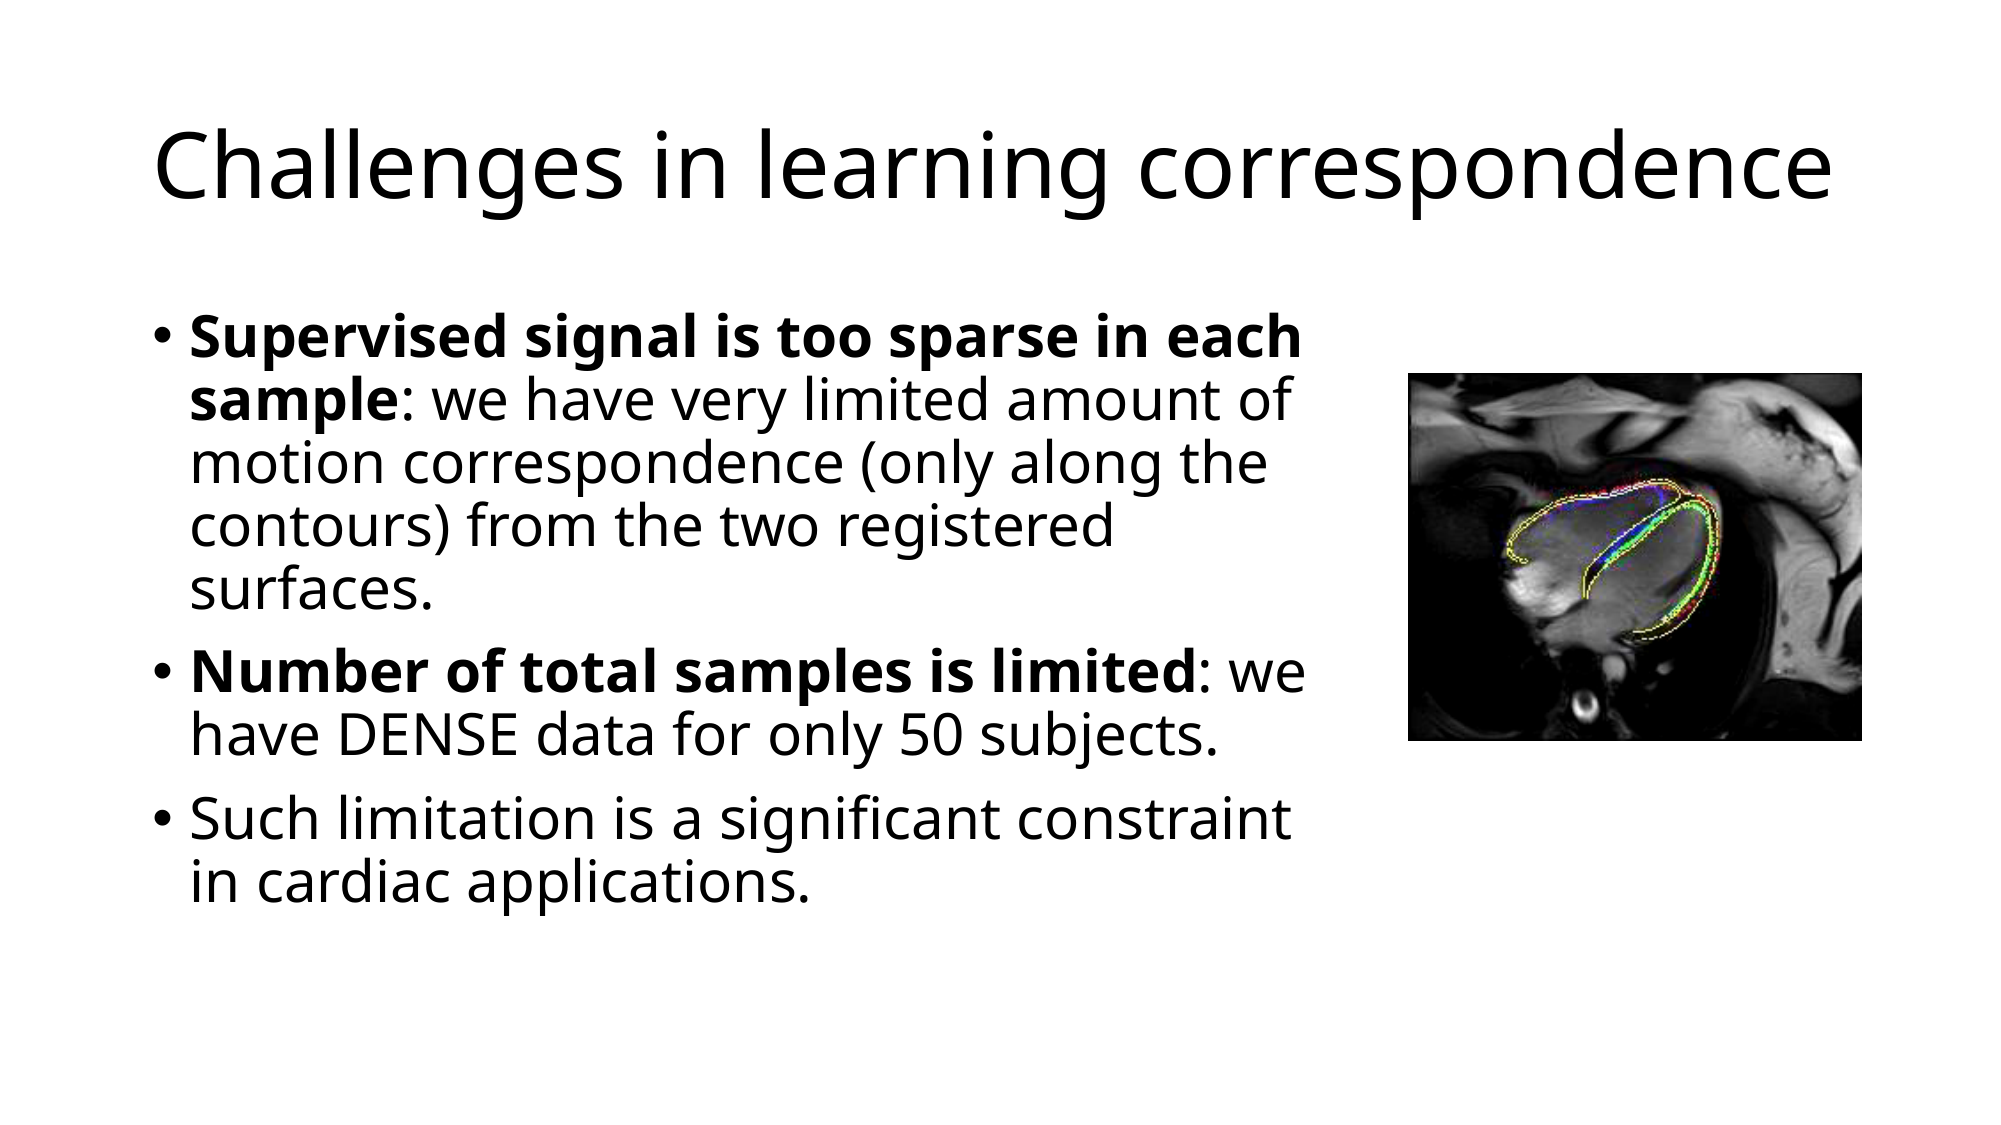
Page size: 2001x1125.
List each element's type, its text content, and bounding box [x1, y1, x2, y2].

title Challenges in learning correspondence [137, 59, 1863, 278]
list Supervised signal is too sparse in each sample: we have very limited amount of motion correspondence (only along the contours) from the two registered surfaces. Number of total samples is limited: we have DENSE data for only 50 subjects. Such limitation is a significant constraint in cardiac applications. [137, 299, 1341, 1014]
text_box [1407, 372, 1863, 742]
